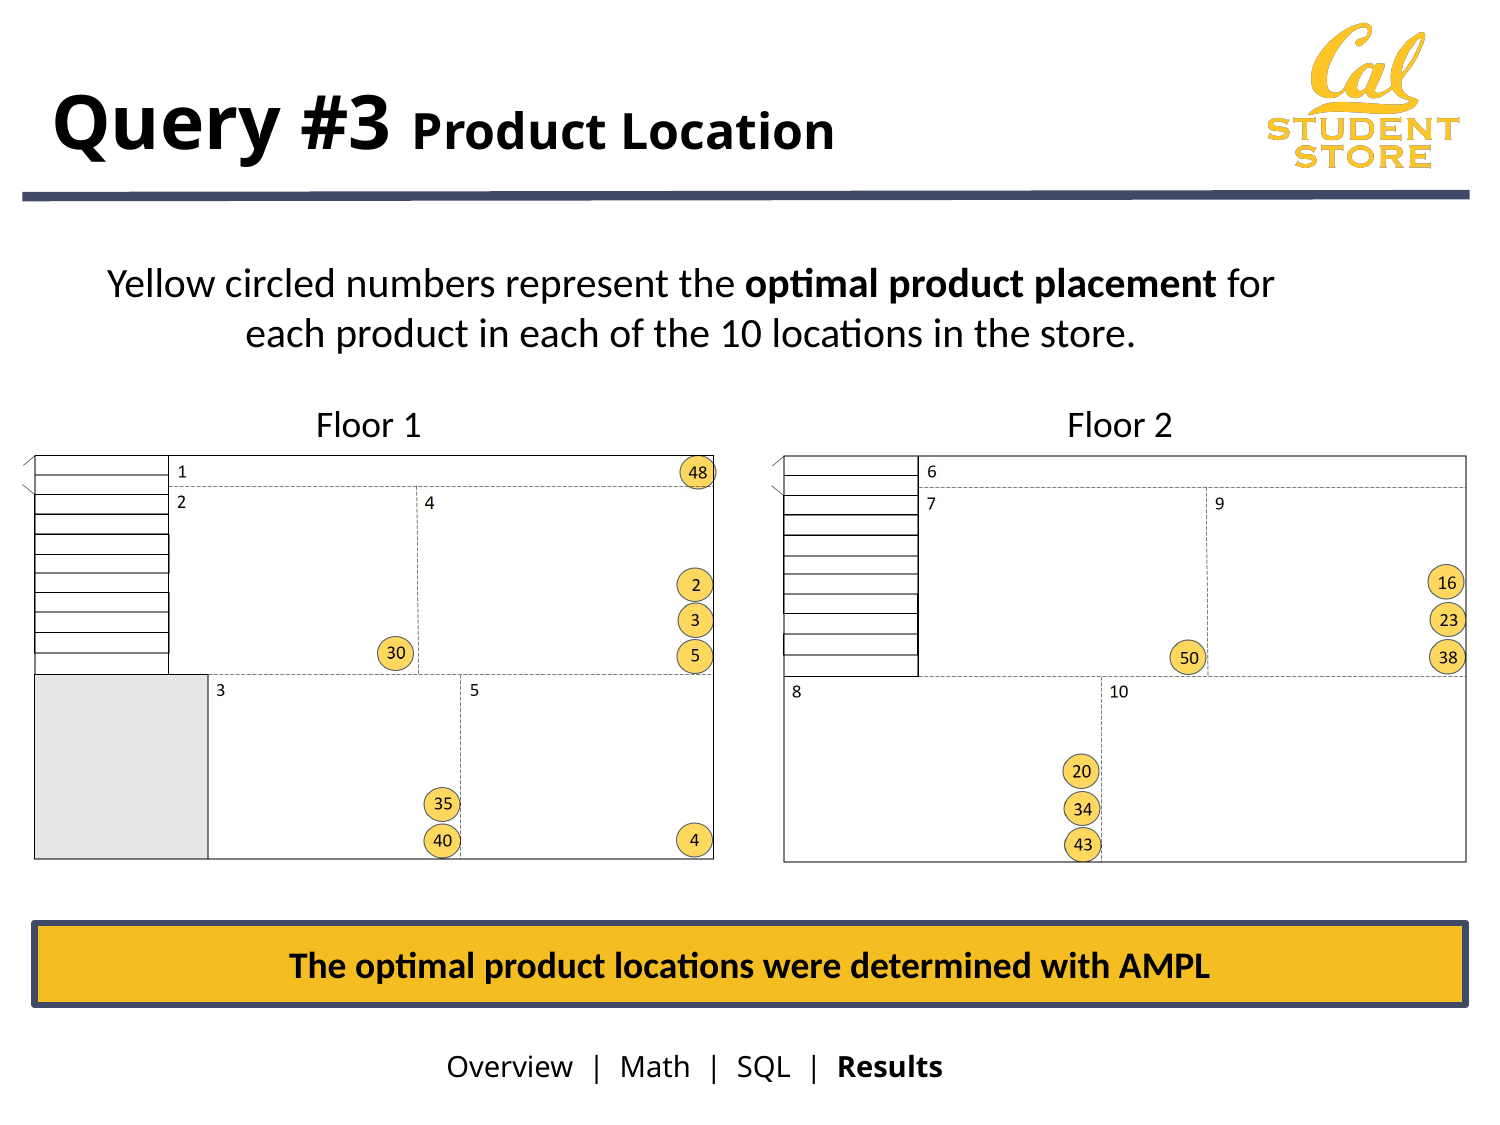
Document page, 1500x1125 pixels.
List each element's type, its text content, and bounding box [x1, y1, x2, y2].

picture [770, 453, 1470, 867]
text_box Floor 1 [159, 392, 579, 451]
picture [1260, 13, 1468, 188]
picture [21, 453, 719, 864]
text_box Query #3 Product Location [36, 67, 1243, 173]
text_box Floor 2 [910, 392, 1330, 452]
text_box Yellow circled numbers represent the optimal product placement for each product in each of the 10 locations in the store. [66, 247, 1317, 363]
text_box Overview | Math | SQL | Results [431, 1041, 1070, 1092]
text_box The optimal product locations were determined with AMPL [33, 921, 1468, 1007]
